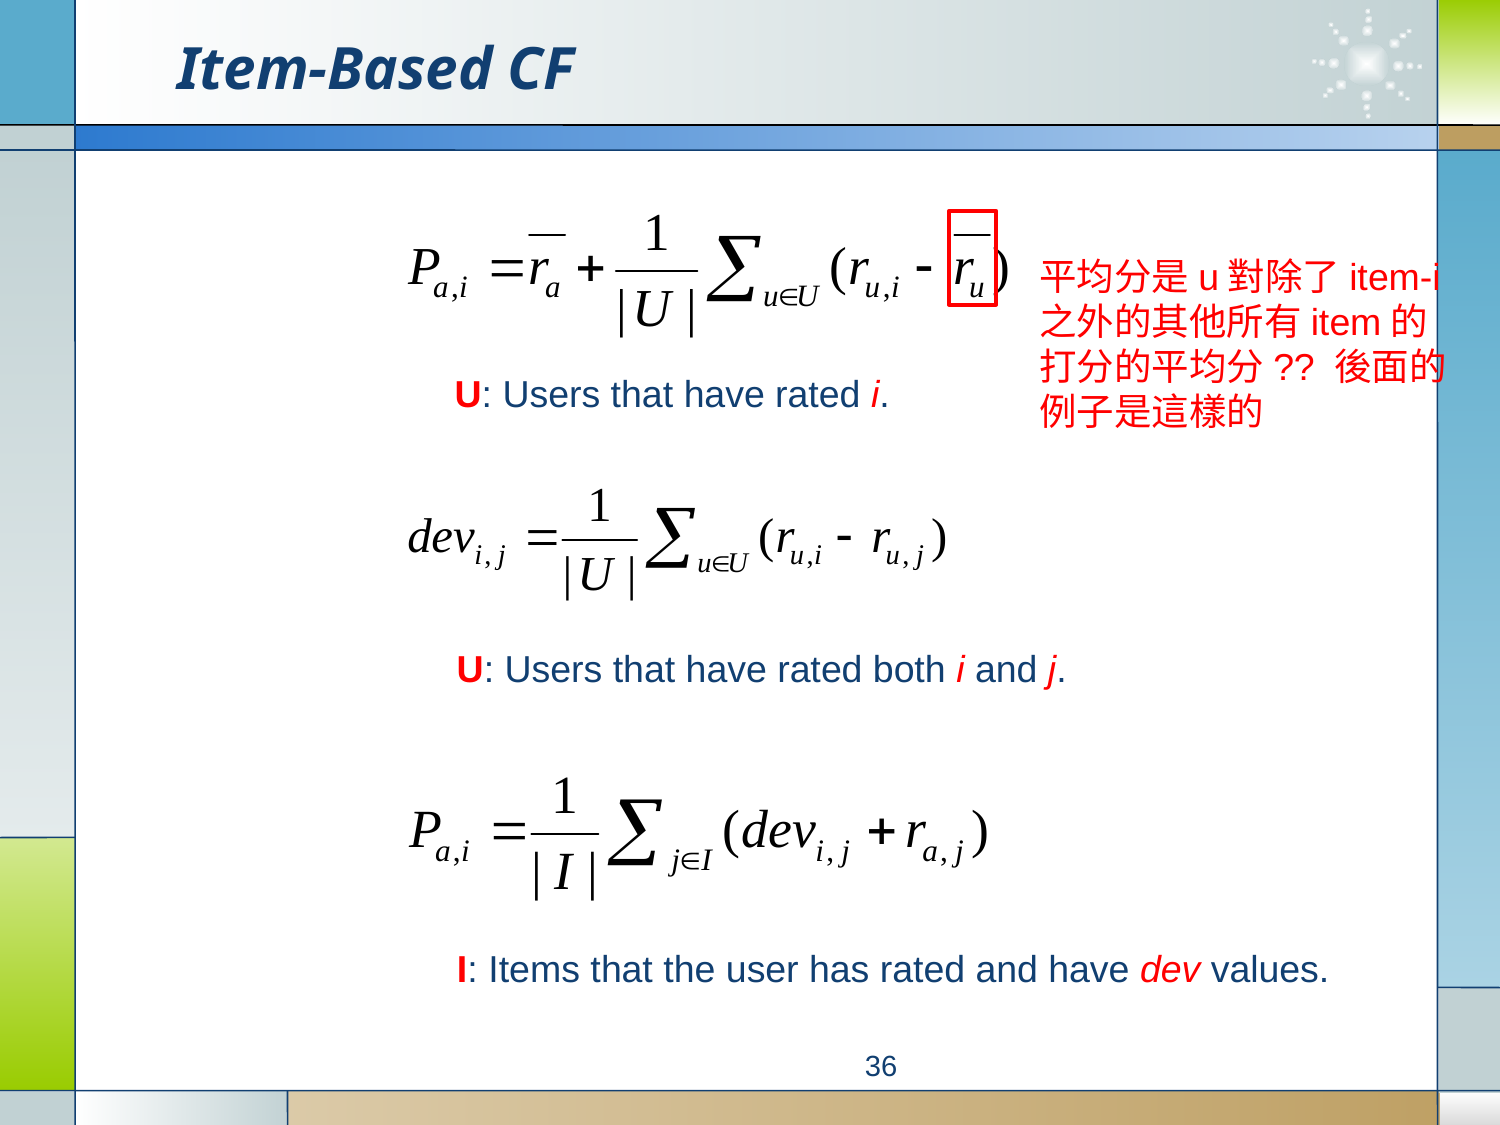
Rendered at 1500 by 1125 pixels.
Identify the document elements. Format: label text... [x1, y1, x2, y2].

title Item-Based CF [162, 19, 1263, 113]
text_box U: Users that have rated i. [439, 362, 905, 423]
text_box U: Users that have rated both i and j. [441, 637, 1082, 698]
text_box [398, 199, 1018, 348]
text_box I: Items that the user has rated and have dev values. [442, 937, 1345, 998]
slide_number 36 [562, 1039, 913, 1081]
text_box 平均分是u對除了item-i 之外的其他所有item的 打分的平均分?? 後面的 例子是這樣的 [1024, 246, 1462, 441]
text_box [399, 762, 1001, 911]
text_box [399, 474, 954, 610]
